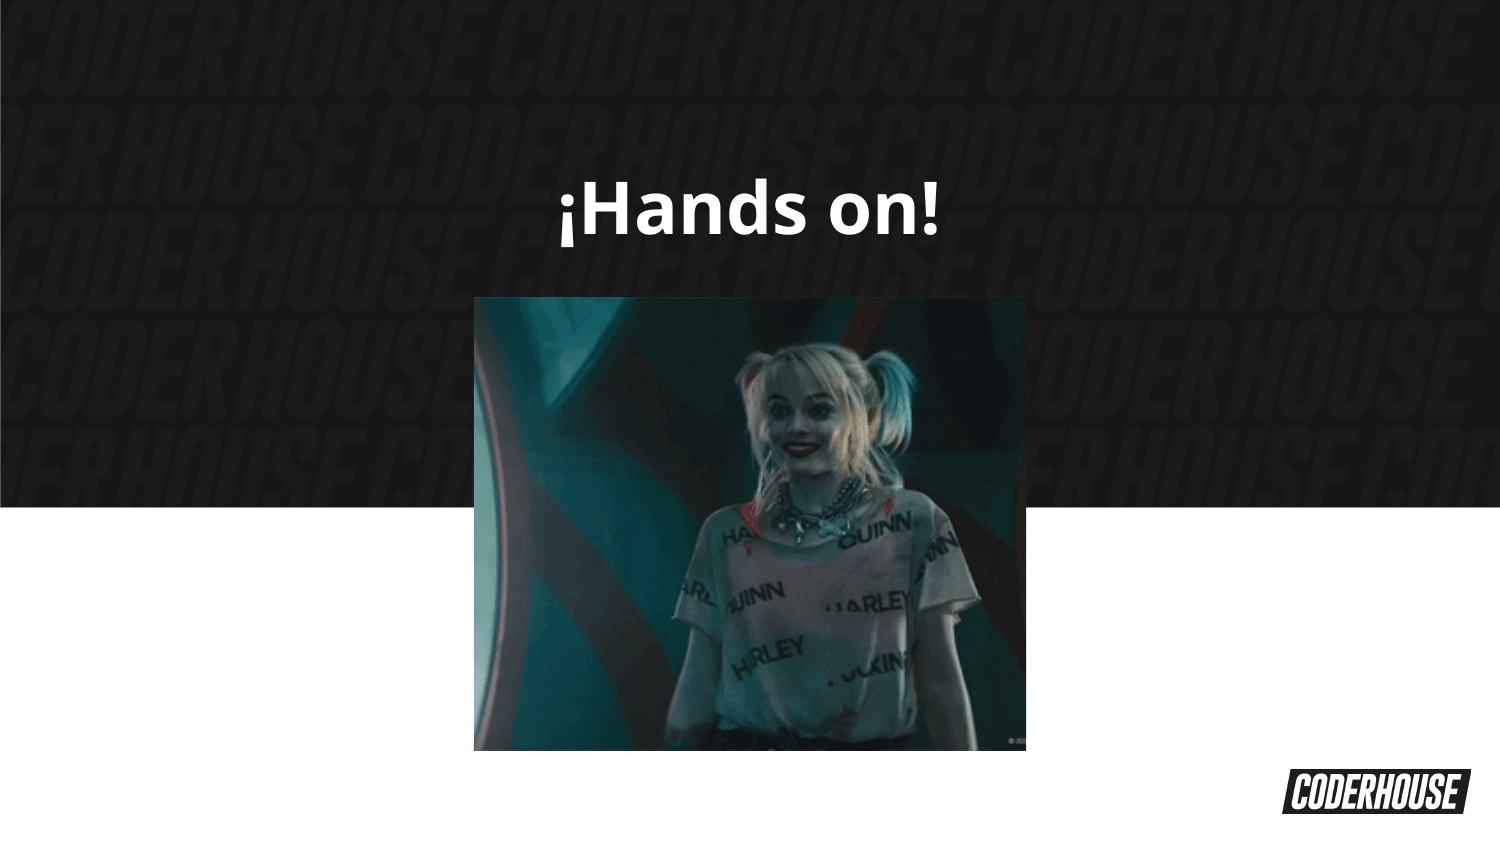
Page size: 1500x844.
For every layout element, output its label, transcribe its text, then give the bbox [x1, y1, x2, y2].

text_box ¡Hands on! [239, 156, 1261, 266]
picture [0, 0, 1500, 844]
